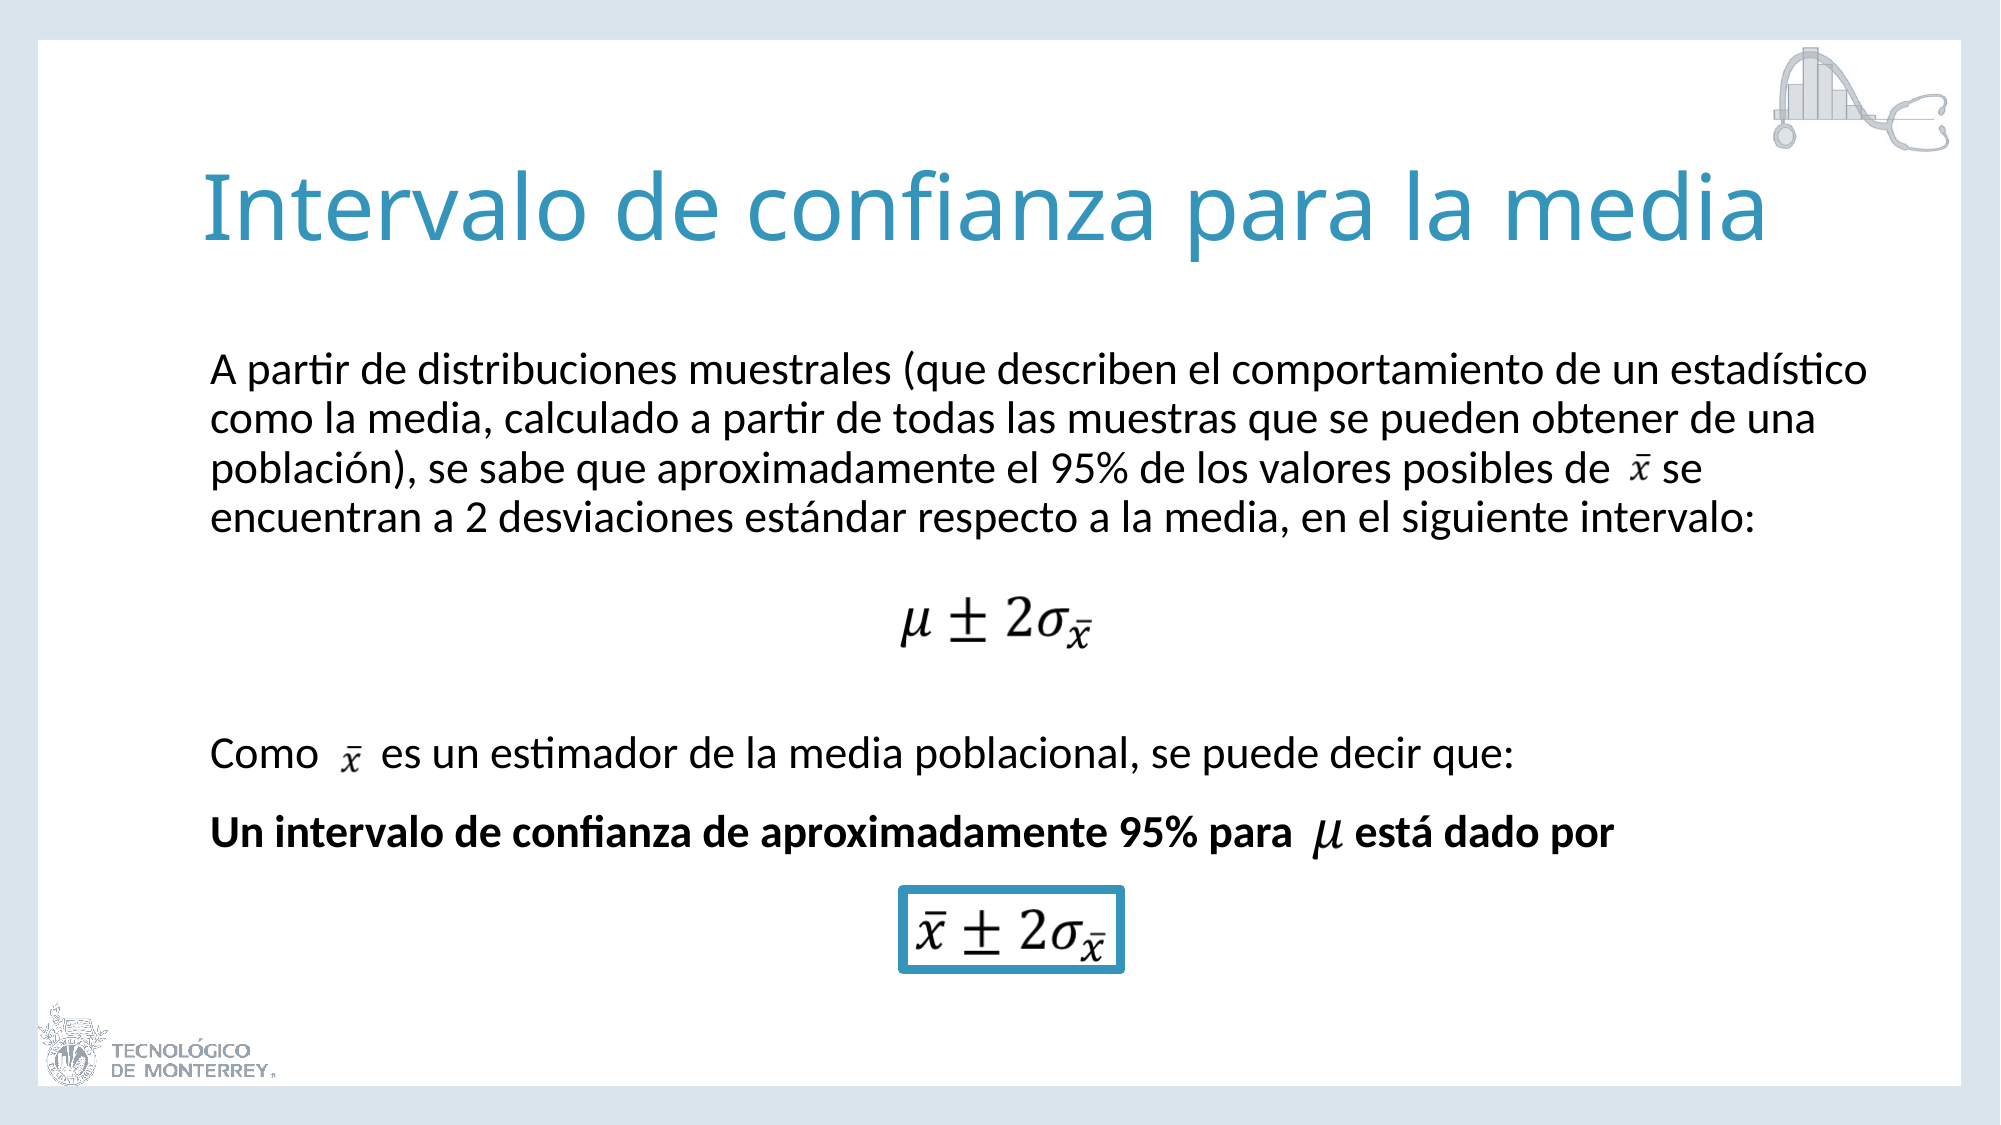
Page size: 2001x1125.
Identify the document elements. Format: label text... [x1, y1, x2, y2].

picture [892, 579, 1102, 652]
title Intervalo de confianza para la media [187, 99, 1808, 323]
picture [1619, 449, 1661, 490]
picture [1303, 791, 1358, 865]
picture [330, 740, 371, 782]
picture [907, 893, 1116, 966]
list A partir de distribuciones muestrales (que describen el comportamiento de un estadístico como la media, calculado a partir de todas las muestras que se pueden obtener de una población), se sabe que aproximadamente el 95% de los valores posibles de se encuentran a 2 desviaciones estándar respecto a la media, en el siguiente intervalo: Como es un estimador de la media poblacional, se puede decir que: Un intervalo de confianza de aproximadamente 95% para está dado por [187, 337, 1910, 1000]
